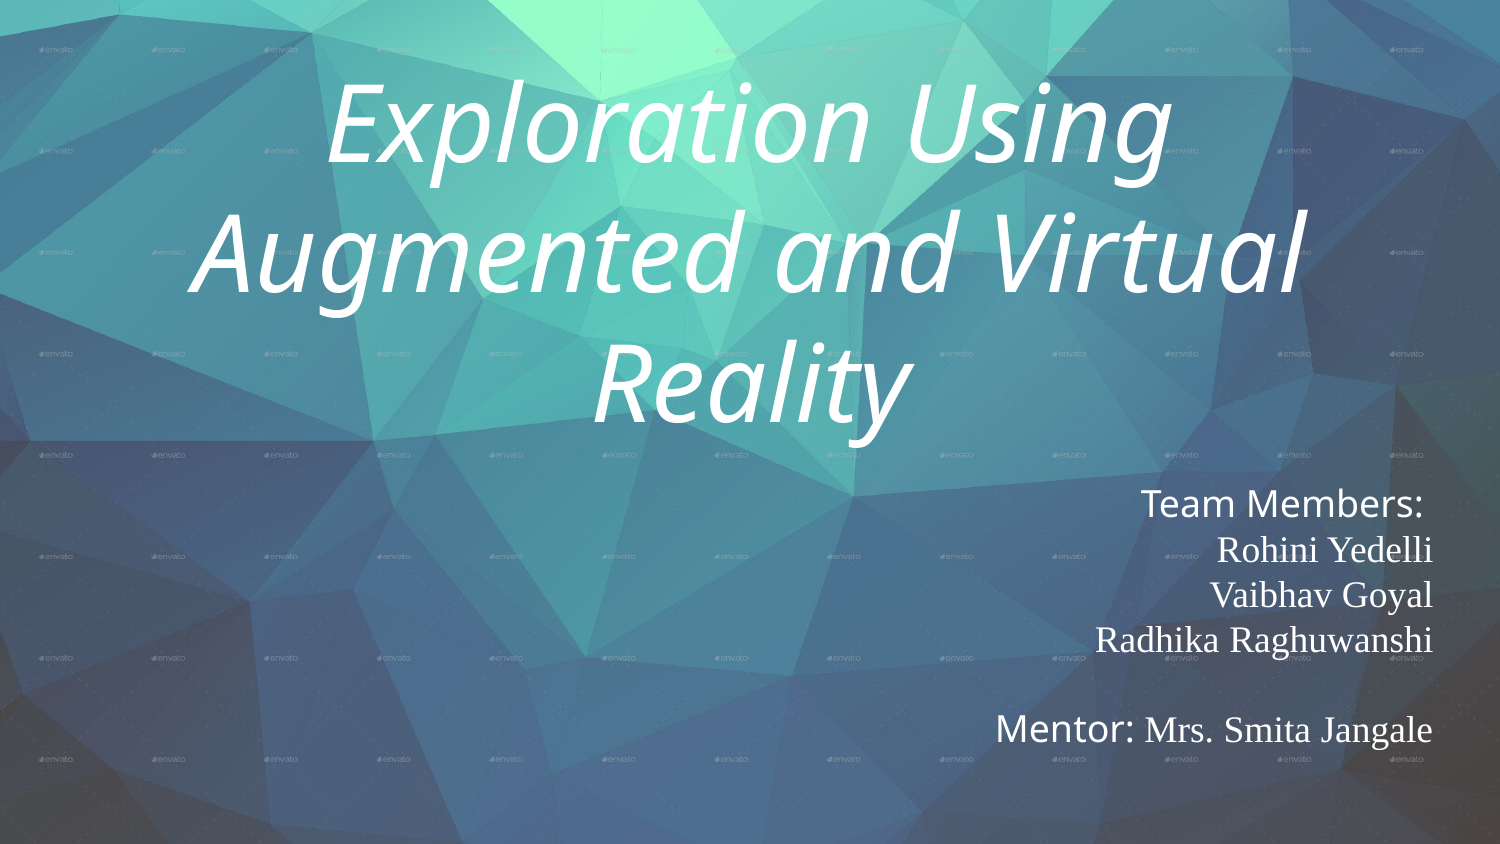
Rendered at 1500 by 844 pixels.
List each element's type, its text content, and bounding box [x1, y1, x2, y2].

title Exploration Using Augmented and Virtual Reality [51, 122, 1449, 459]
subtitle Team Members: Rohini Yedelli Vaibhav Goyal Radhika Raghuwanshi Mentor: Mrs. Smita Jangale [51, 464, 1449, 790]
picture [0, 0, 1500, 844]
